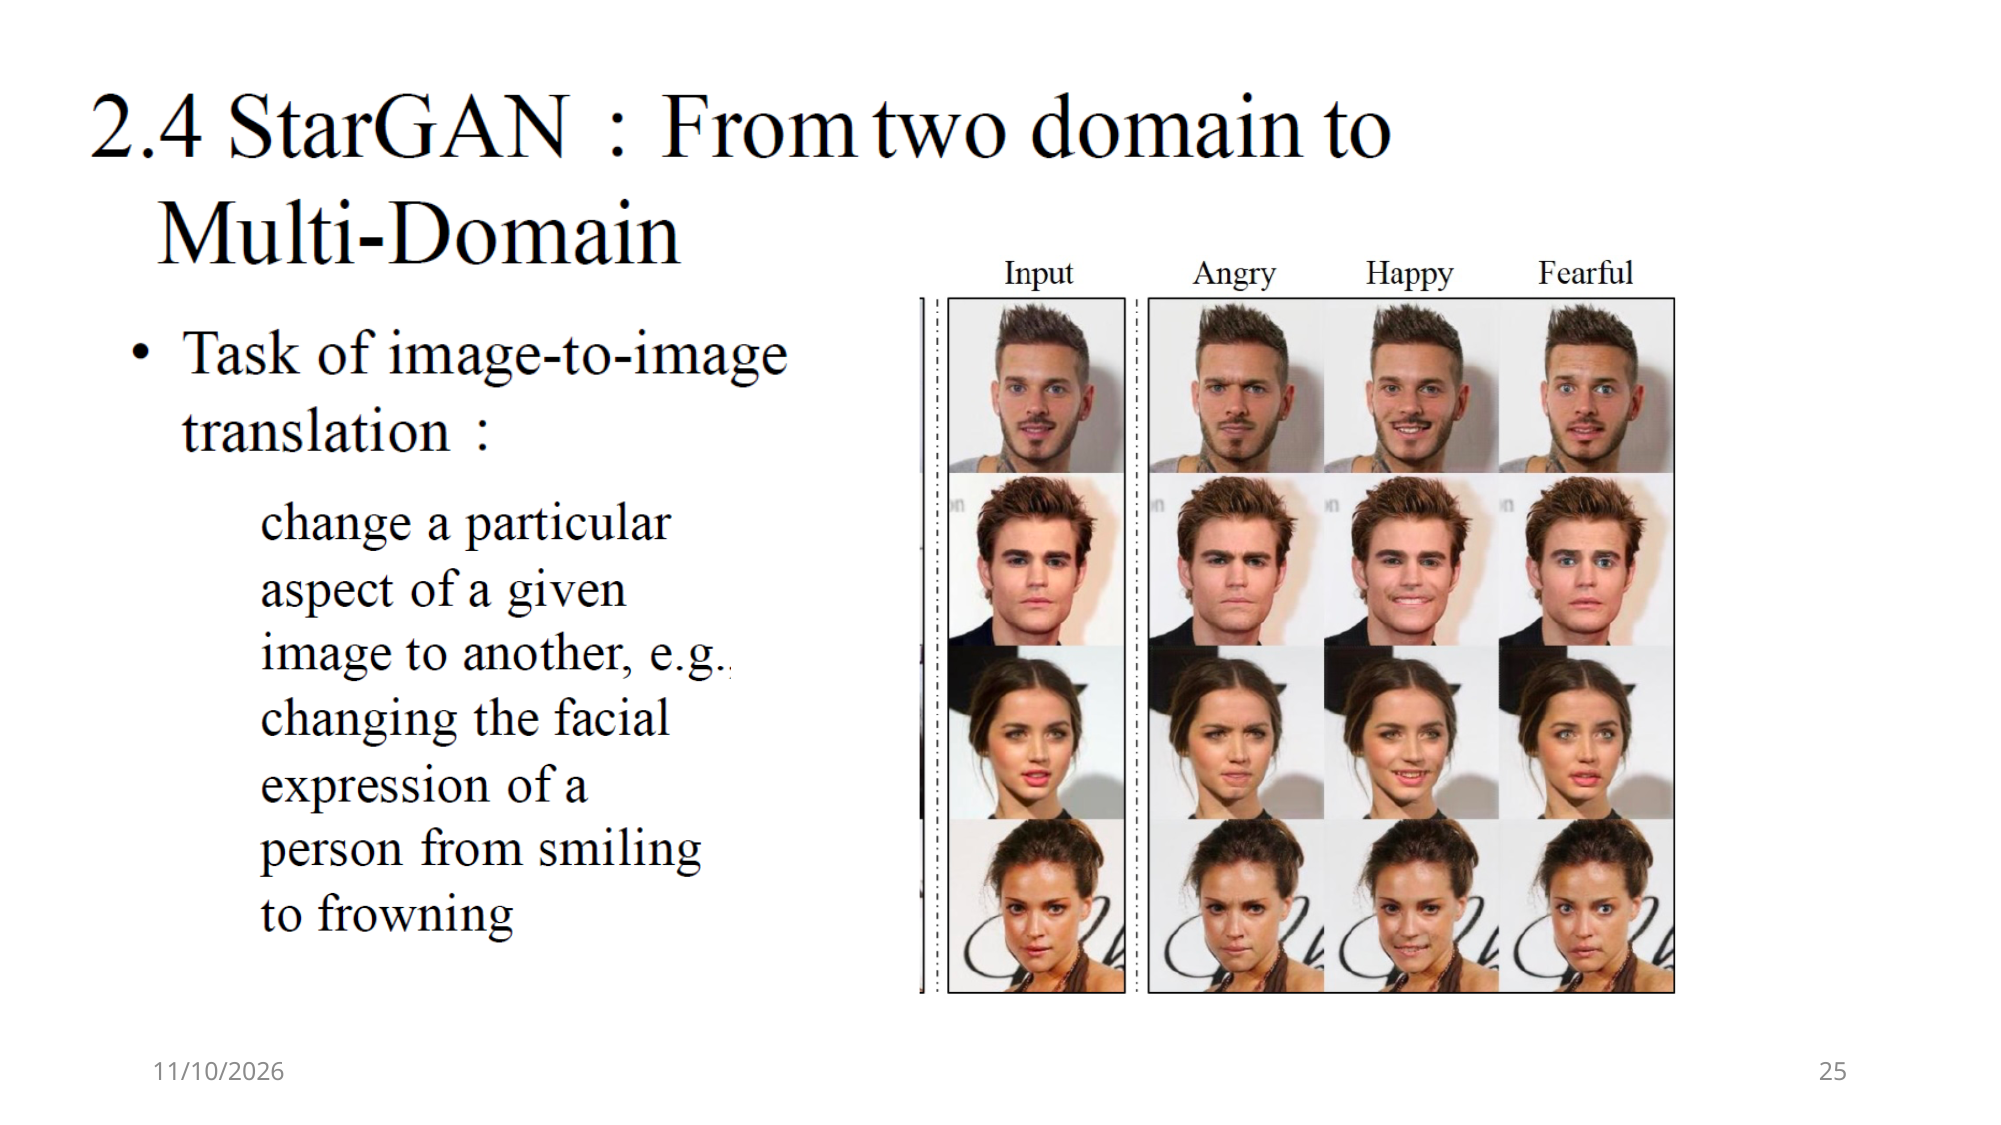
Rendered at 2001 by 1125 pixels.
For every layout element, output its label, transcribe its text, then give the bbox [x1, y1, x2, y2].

picture [118, 305, 815, 470]
picture [242, 494, 731, 950]
slide_number 25 [1412, 1042, 1863, 1103]
picture [59, 74, 1696, 1007]
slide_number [137, 1042, 588, 1103]
